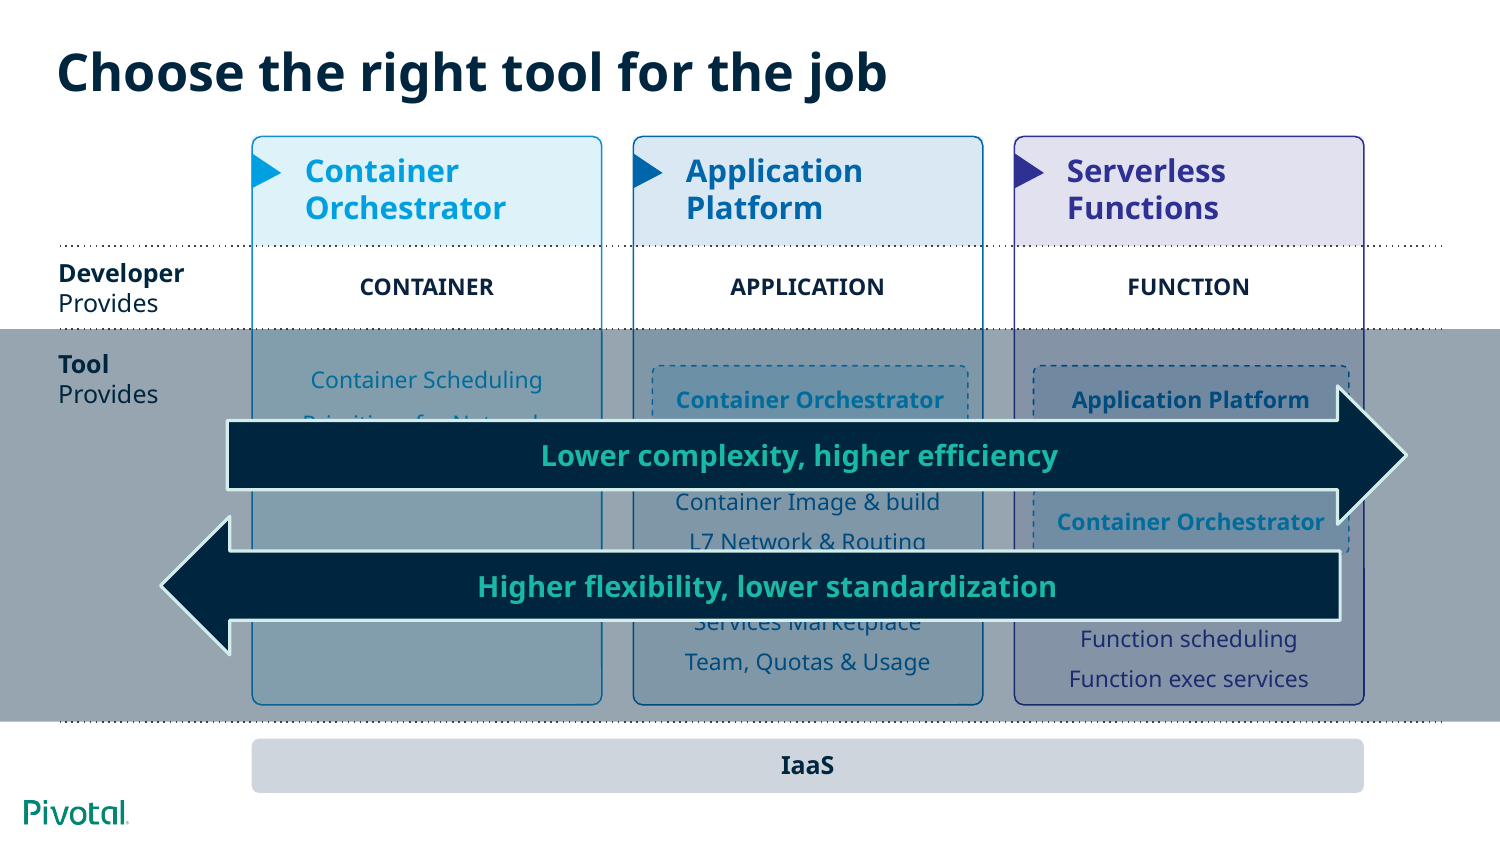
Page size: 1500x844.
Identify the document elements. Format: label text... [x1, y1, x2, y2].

text_box [633, 153, 663, 189]
text_box [1014, 153, 1044, 189]
text_box Developer Provides [43, 242, 214, 325]
text_box Application Platform [670, 136, 946, 219]
text_box Serverless Functions [1051, 136, 1327, 219]
title Choose the right tool for the job [41, 24, 1463, 117]
text_box Lower complexity, higher efficiency [227, 385, 1407, 525]
text_box FUNCTION [1051, 262, 1327, 311]
text_box Container Orchestrator [289, 136, 565, 219]
picture [0, 782, 148, 844]
text_box Higher flexibility, lower standardization [160, 516, 1341, 655]
text_box [252, 254, 602, 328]
text_box IaaS [251, 738, 1364, 793]
text_box [633, 136, 983, 245]
text_box APPLICATION [670, 262, 946, 311]
text_box [1014, 136, 1364, 245]
text_box [251, 153, 282, 189]
text_box [0, 329, 1500, 722]
text_box CONTAINER [289, 262, 565, 311]
text_box [1014, 254, 1364, 328]
text_box [633, 254, 983, 328]
text_box [252, 136, 602, 245]
